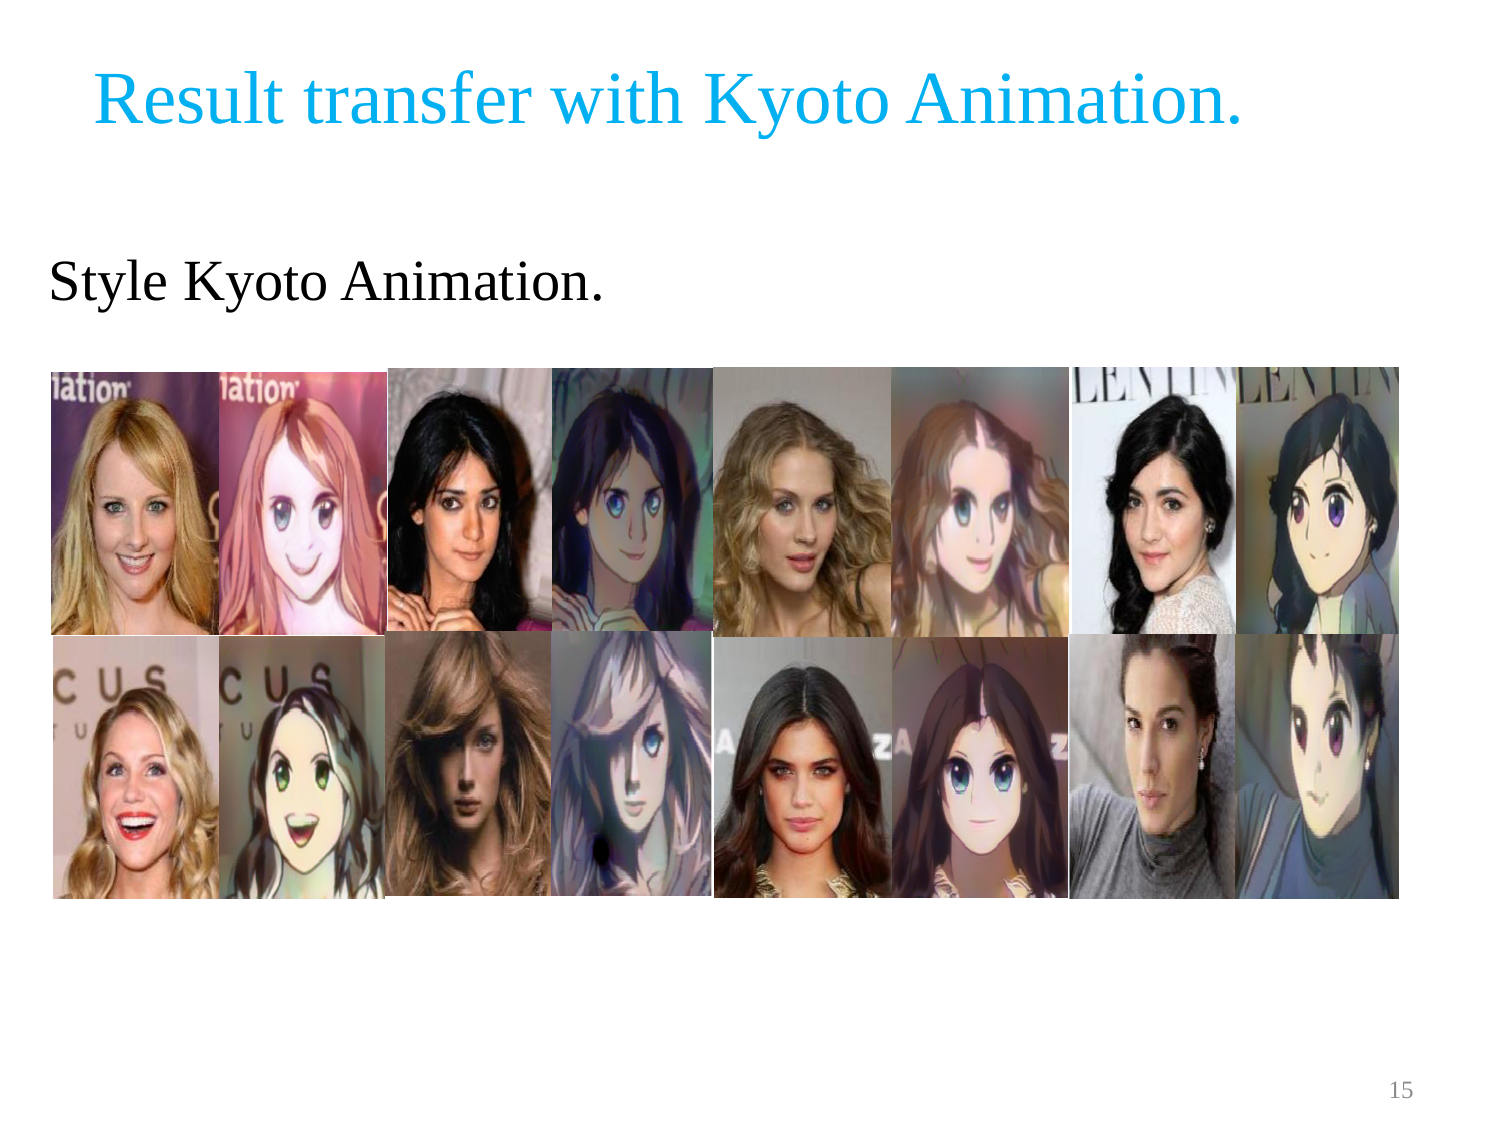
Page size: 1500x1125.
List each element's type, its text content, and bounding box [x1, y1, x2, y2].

slide_number 15 [1278, 1065, 1429, 1112]
title Result transfer with Kyoto Animation. [78, 35, 1373, 254]
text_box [51, 367, 1399, 899]
text_box Style Kyoto Animation. [33, 234, 856, 390]
